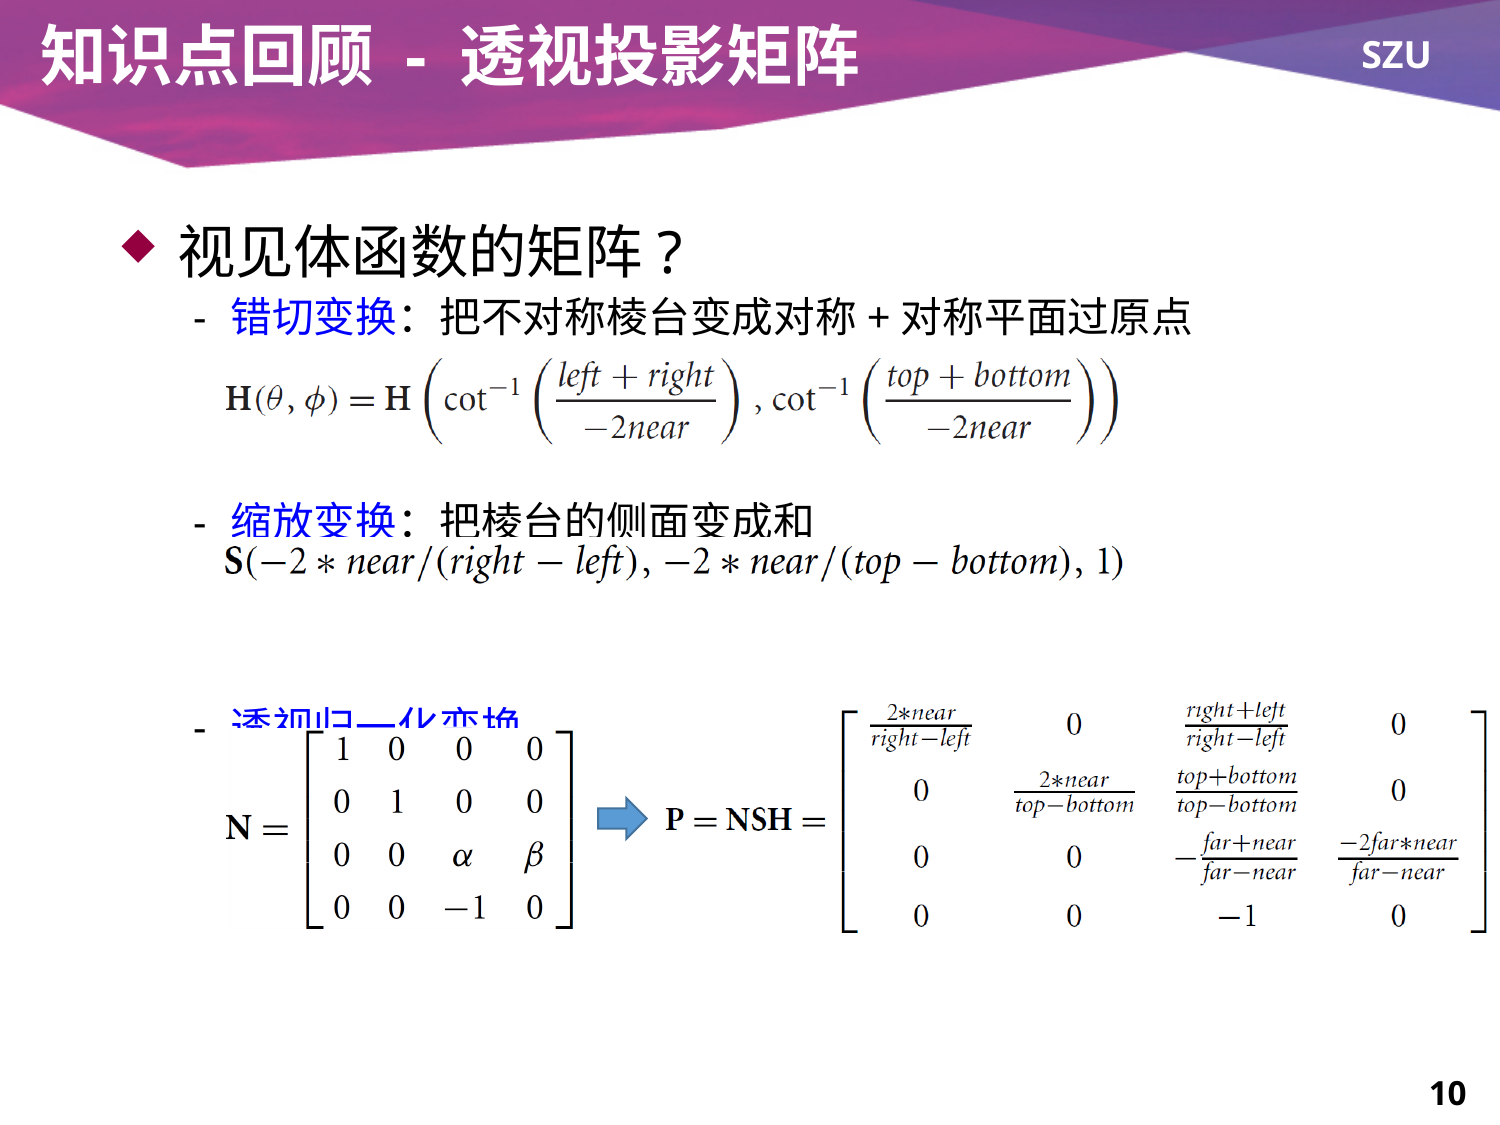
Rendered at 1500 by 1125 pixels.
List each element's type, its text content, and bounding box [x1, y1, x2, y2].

title 知识点回顾 - 透视投影矩阵 [25, 15, 1320, 104]
picture [0, 0, 1500, 1125]
slide_number 10 [1384, 1065, 1500, 1125]
text_box [597, 795, 649, 842]
